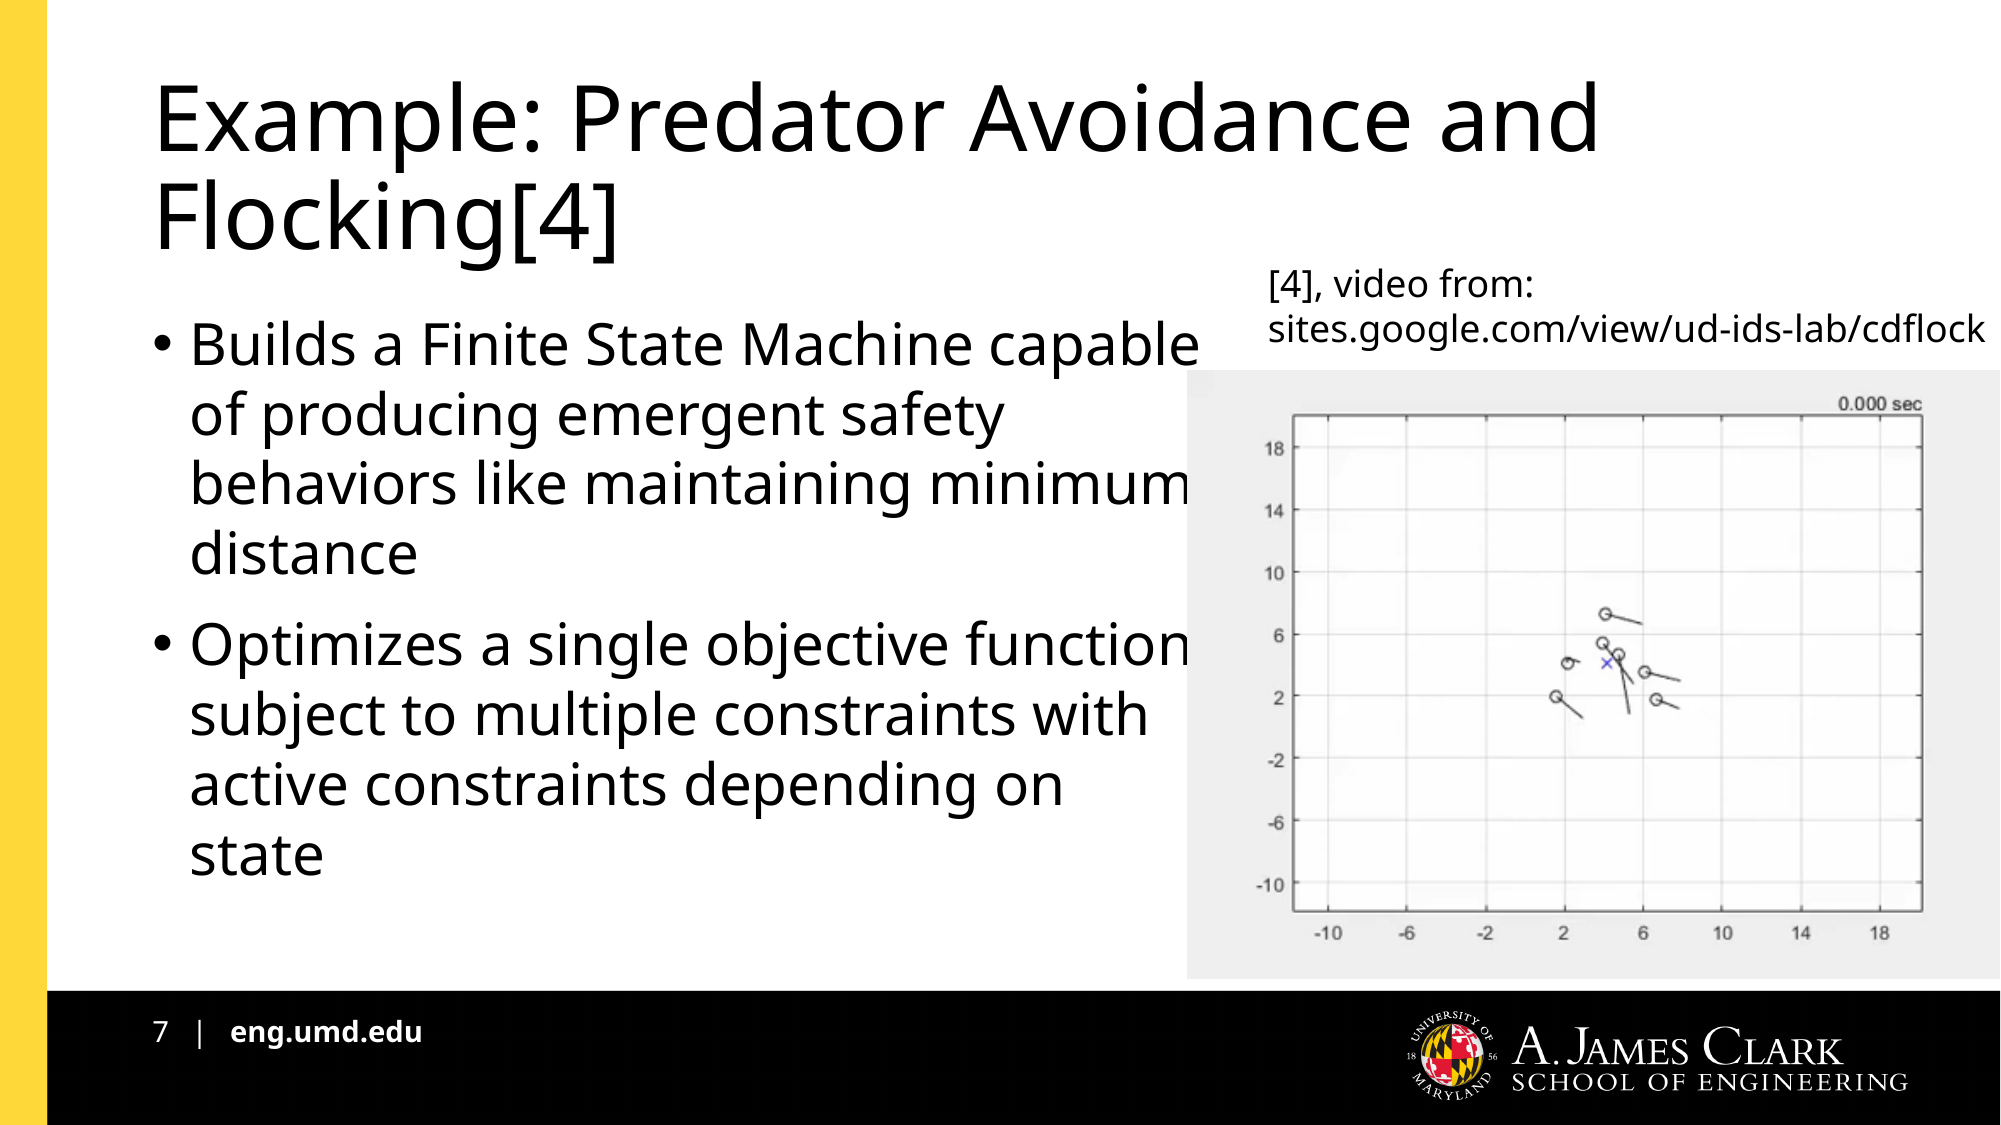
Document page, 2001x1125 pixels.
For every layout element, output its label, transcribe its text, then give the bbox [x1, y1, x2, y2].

picture [0, 0, 2001, 1125]
title Example: Predator Avoidance and Flocking[4] [137, 59, 1863, 278]
list Builds a Finite State Machine capable of producing emergent safety behaviors like maintaining minimum distance Optimizes a single objective function subject to multiple constraints with active constraints depending on state [137, 299, 1222, 911]
text_box [4], video from: sites.google.com/view/ud-ids-lab/cdflock [1253, 252, 2000, 357]
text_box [1186, 369, 2000, 980]
footer 7 | eng.umd.edu [137, 1002, 1338, 1063]
